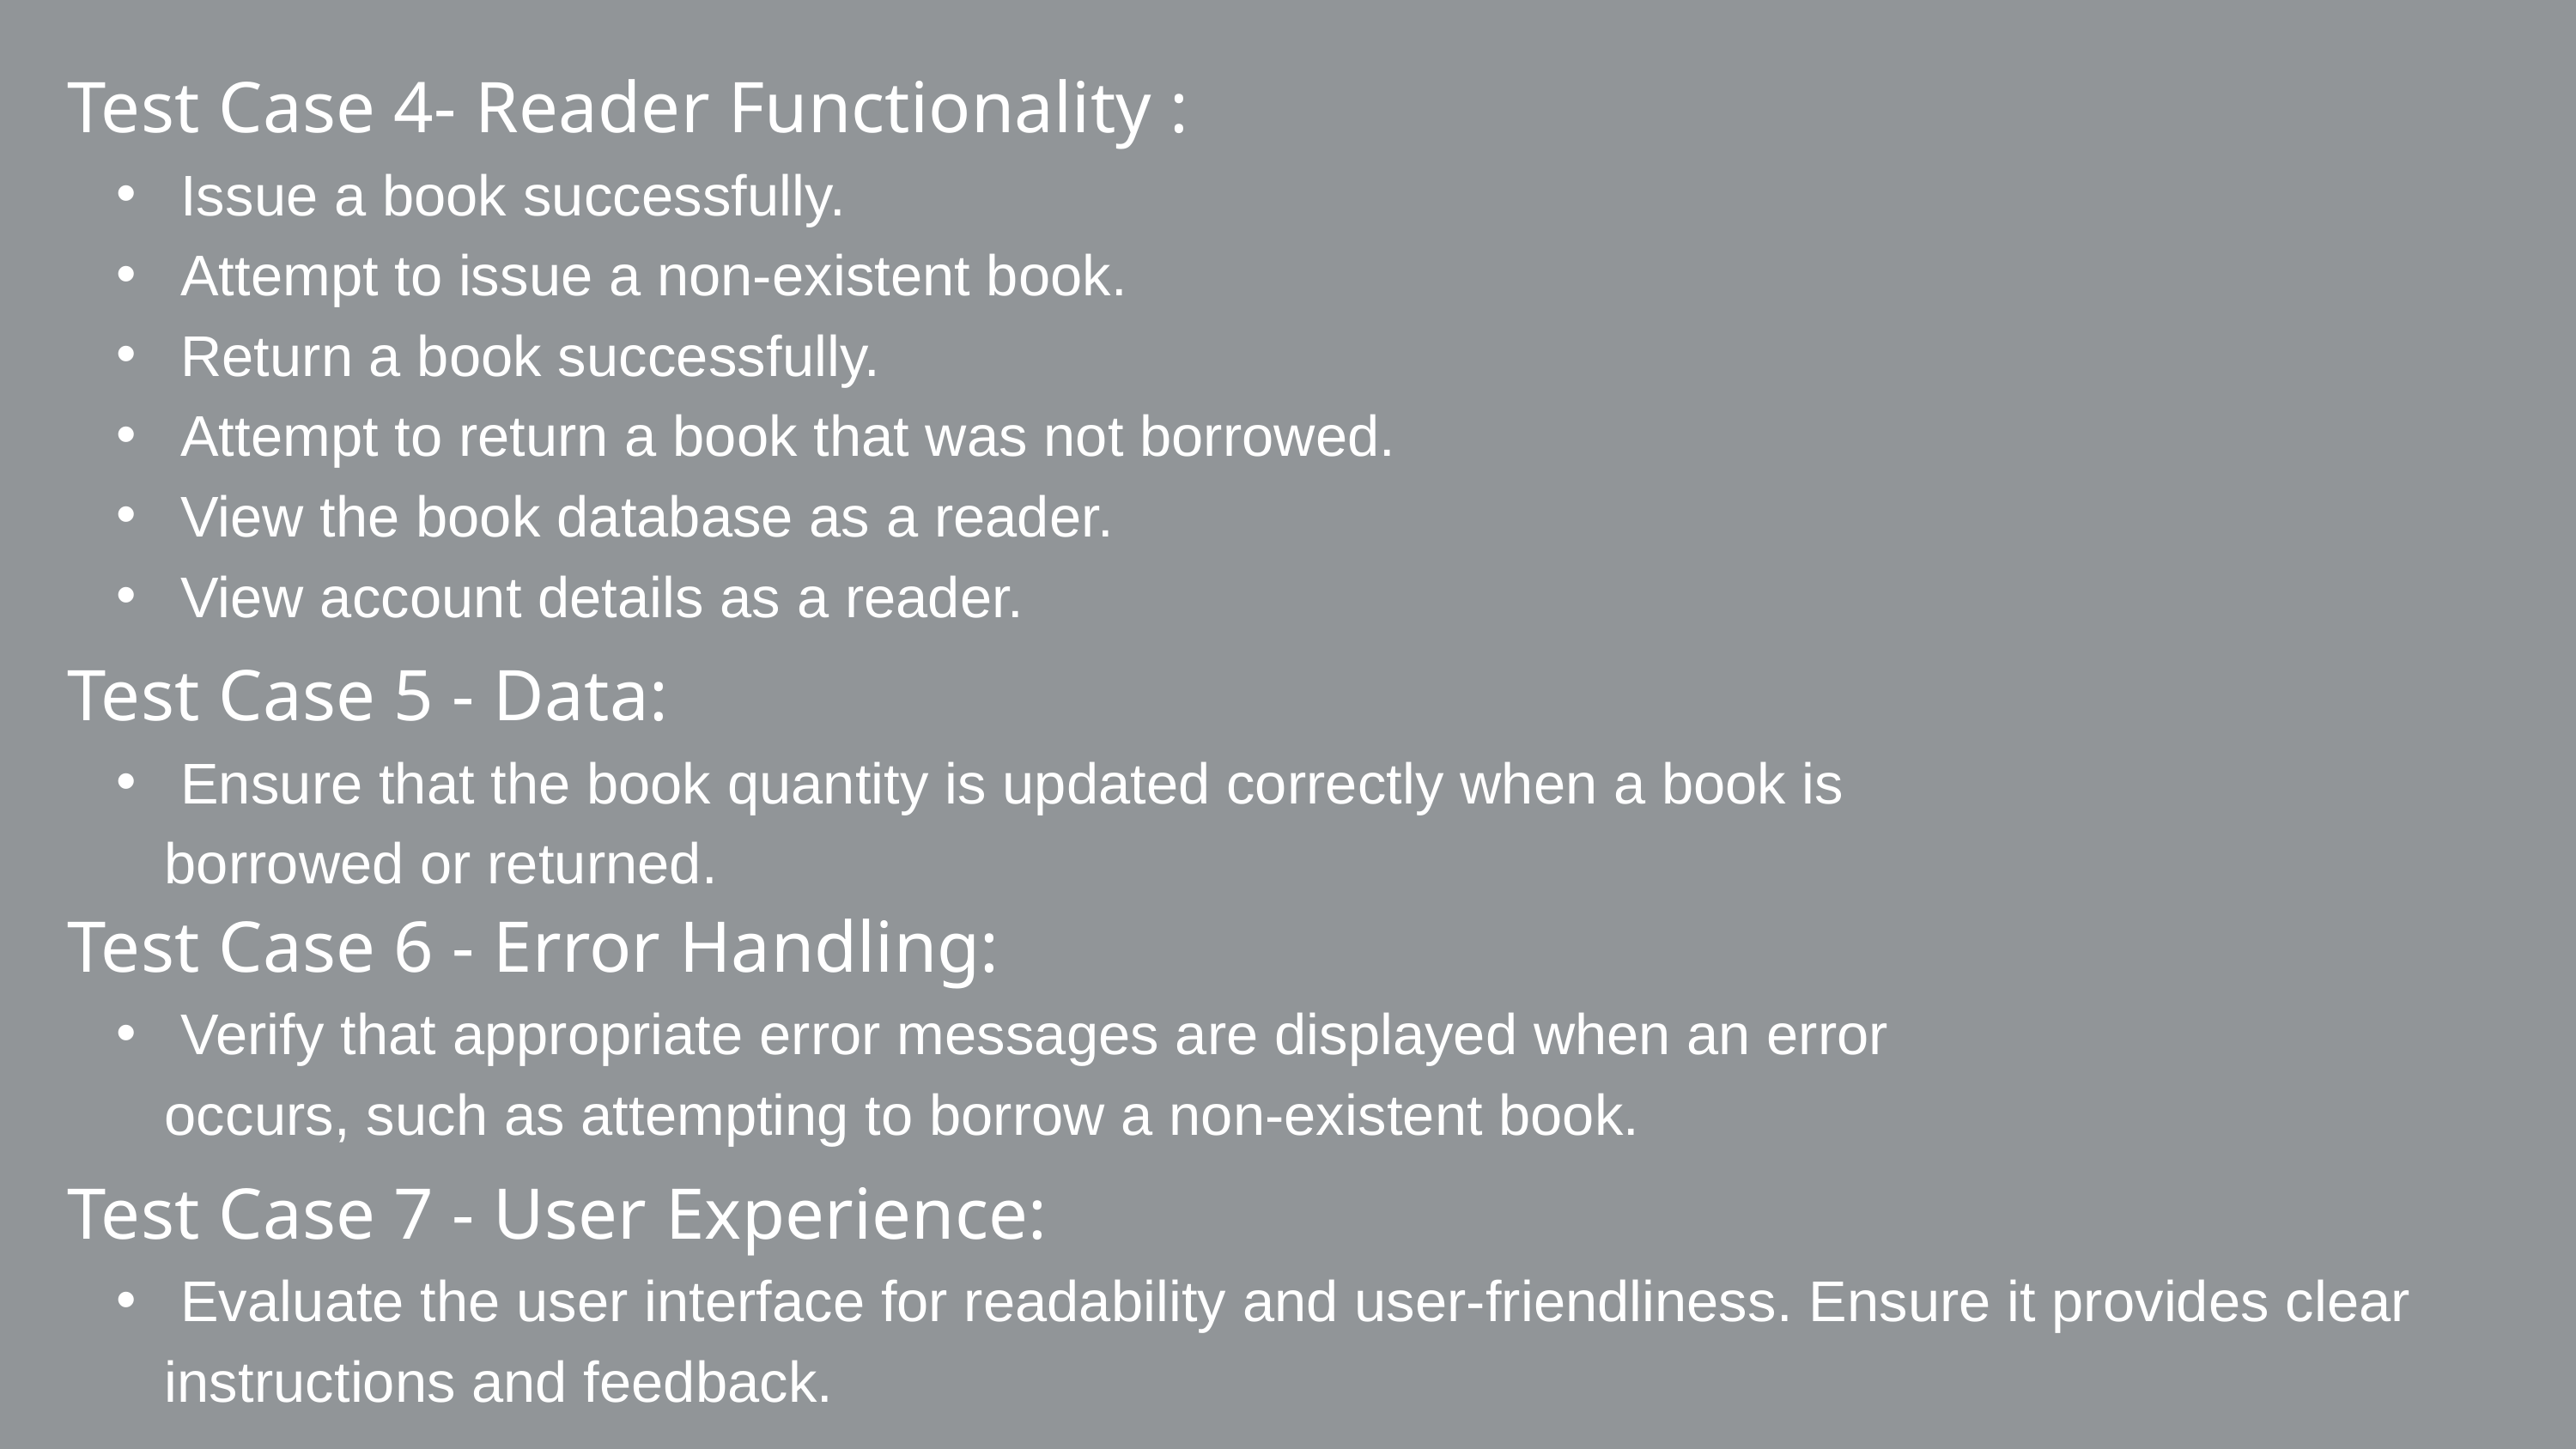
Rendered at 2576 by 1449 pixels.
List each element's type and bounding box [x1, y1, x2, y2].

text_box [66, 56, 2576, 1449]
